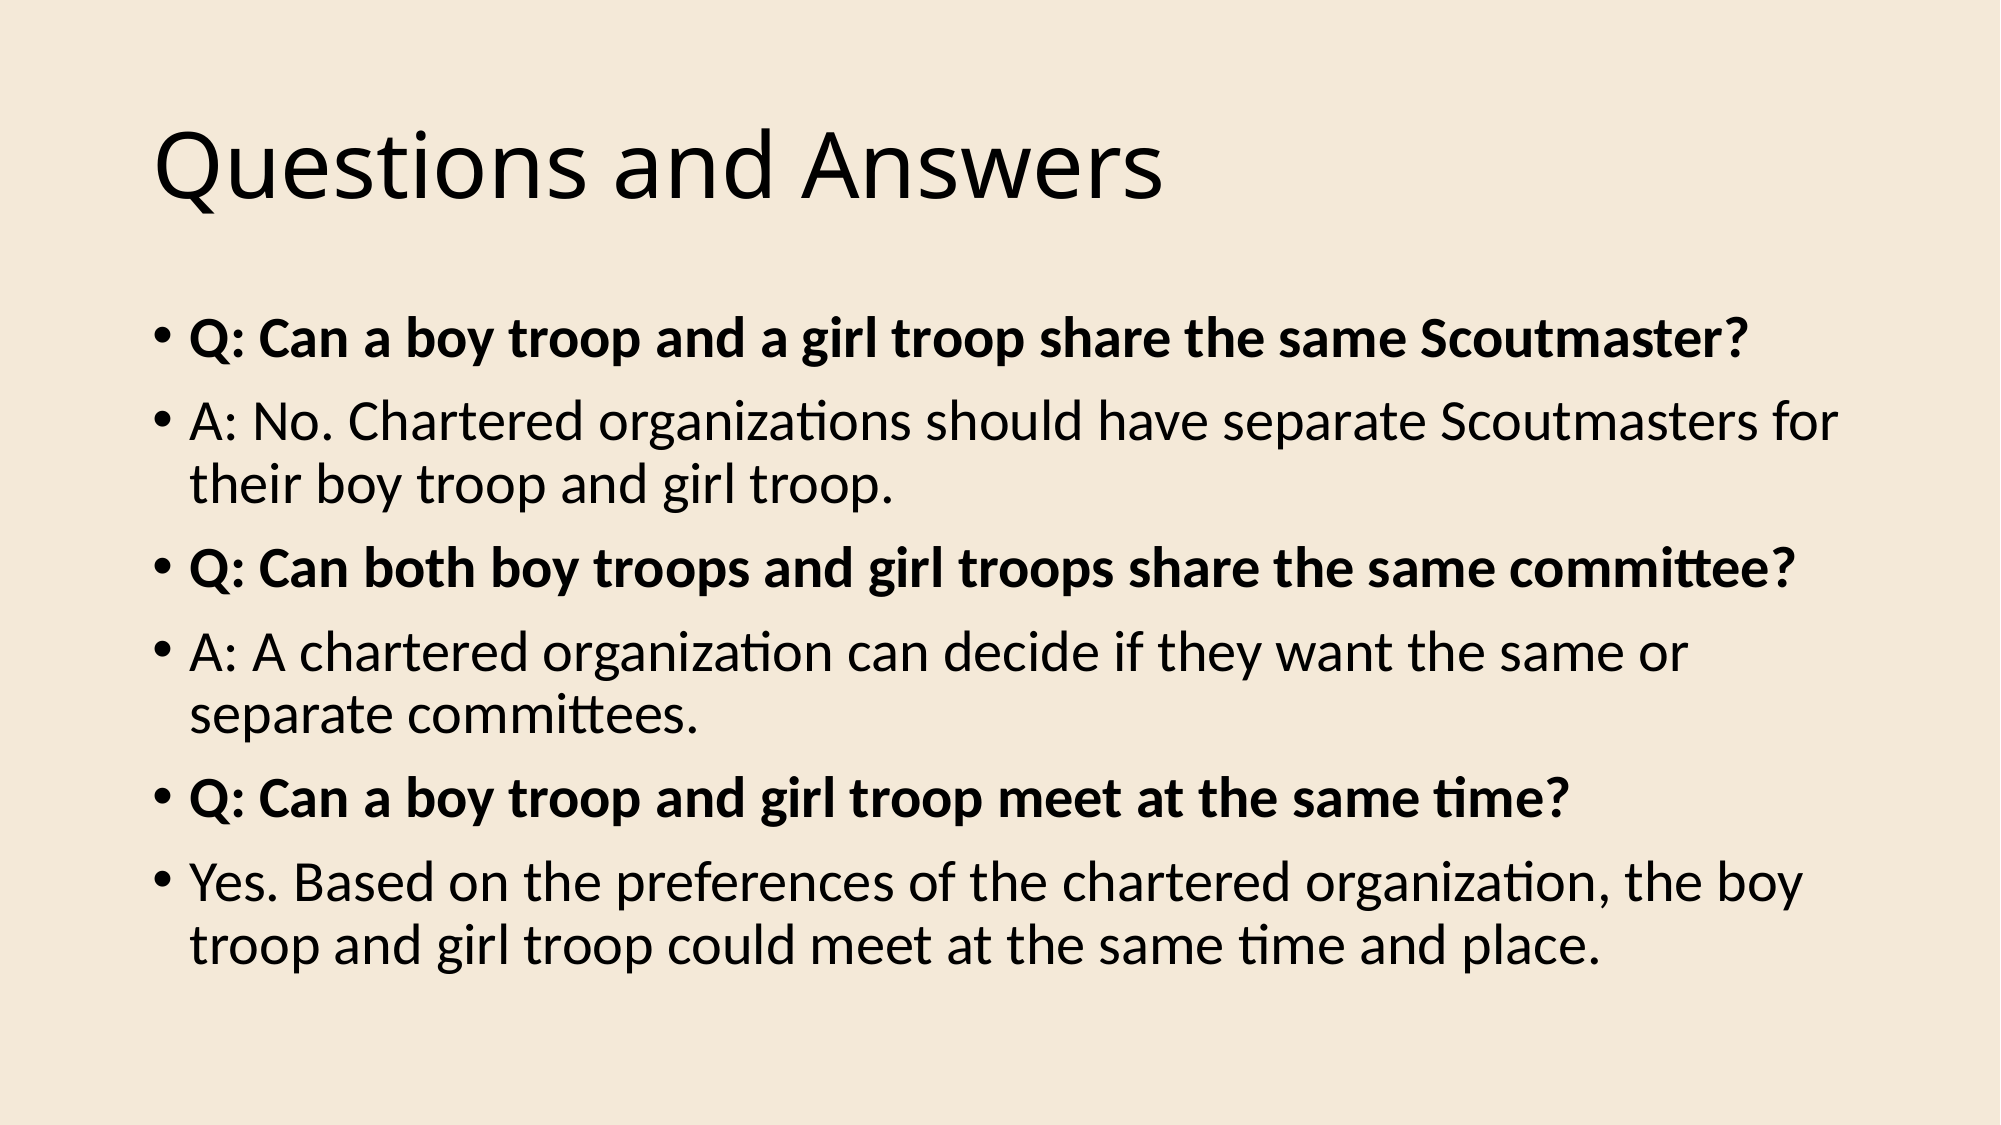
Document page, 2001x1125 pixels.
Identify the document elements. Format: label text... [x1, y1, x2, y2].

list Q: Can a boy troop and a girl troop share the same Scoutmaster? A: No. Chartered organizations should have separate Scoutmasters for their boy troop and girl troop. Q: Can both boy troops and girl troops share the same committee? A: A chartered organization can decide if they want the same or separate committees. Q: Can a boy troop and girl troop meet at the same time? Yes. Based on the preferences of the chartered organization, the boy troop and girl troop could meet at the same time and place. [137, 299, 1863, 1014]
title Questions and Answers [137, 59, 1863, 278]
